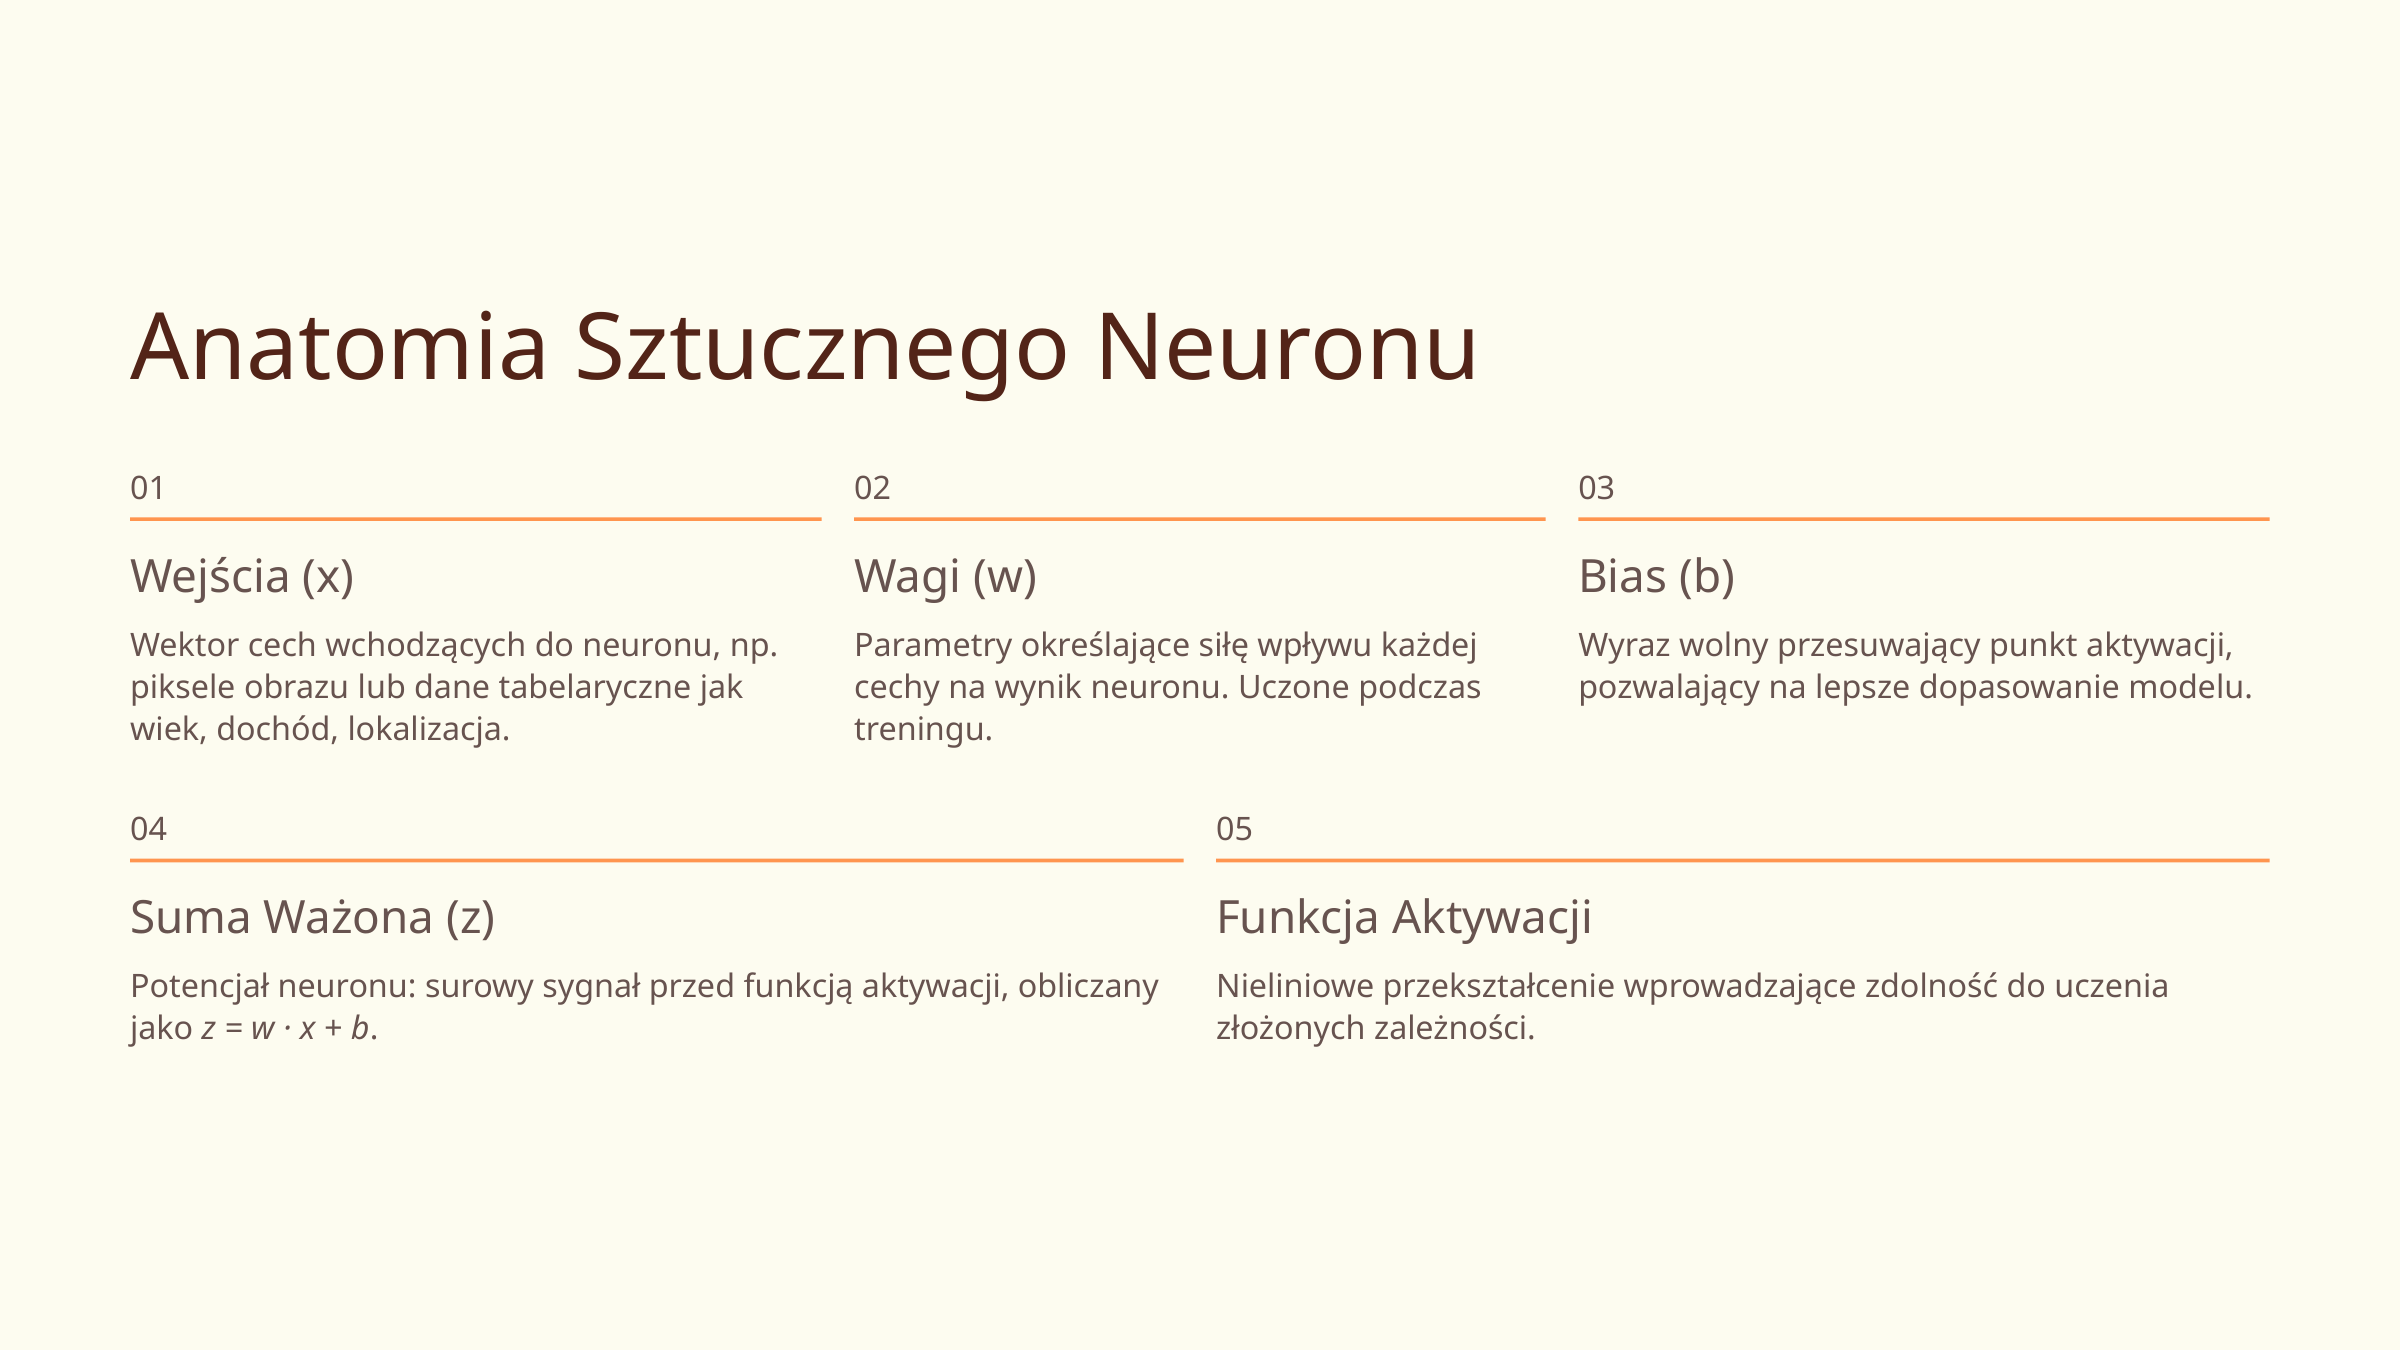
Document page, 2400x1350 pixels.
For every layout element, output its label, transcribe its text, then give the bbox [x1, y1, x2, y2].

text_box [1216, 858, 2270, 863]
text_box Suma Ważona (z) [130, 882, 599, 944]
text_box 02 [854, 464, 887, 507]
text_box 01 [130, 464, 163, 507]
text_box [130, 517, 822, 521]
text_box Anatomia Sztucznego Neuronu [130, 277, 1451, 399]
text_box Wagi (w) [854, 541, 1323, 602]
text_box [130, 858, 1184, 863]
text_box 05 [1216, 805, 1249, 848]
text_box 03 [1578, 464, 1611, 507]
text_box Nieliniowe przekształcenie wprowadzające zdolność do uczenia złożonych zależności. [1216, 962, 2270, 1048]
text_box 04 [130, 805, 163, 848]
text_box Wejścia (x) [130, 541, 599, 602]
text_box Funkcja Aktywacji [1216, 882, 1685, 944]
text_box Wyraz wolny przesuwający punkt aktywacji, pozwalający na lepsze dopasowanie modelu. [1578, 621, 2270, 749]
text_box Wektor cech wchodzących do neuronu, np. piksele obrazu lub dane tabelaryczne jak wiek, dochód, lokalizacja. [130, 621, 822, 749]
text_box Potencjał neuronu: surowy sygnał przed funkcją aktywacji, obliczany jako z = w · x + b. [130, 962, 1184, 1049]
text_box [1578, 517, 2270, 521]
text_box [854, 517, 1546, 521]
text_box Bias (b) [1578, 541, 2047, 602]
text_box Parametry określające siłę wpływu każdej cechy na wynik neuronu. Uczone podczas treningu. [854, 621, 1546, 749]
